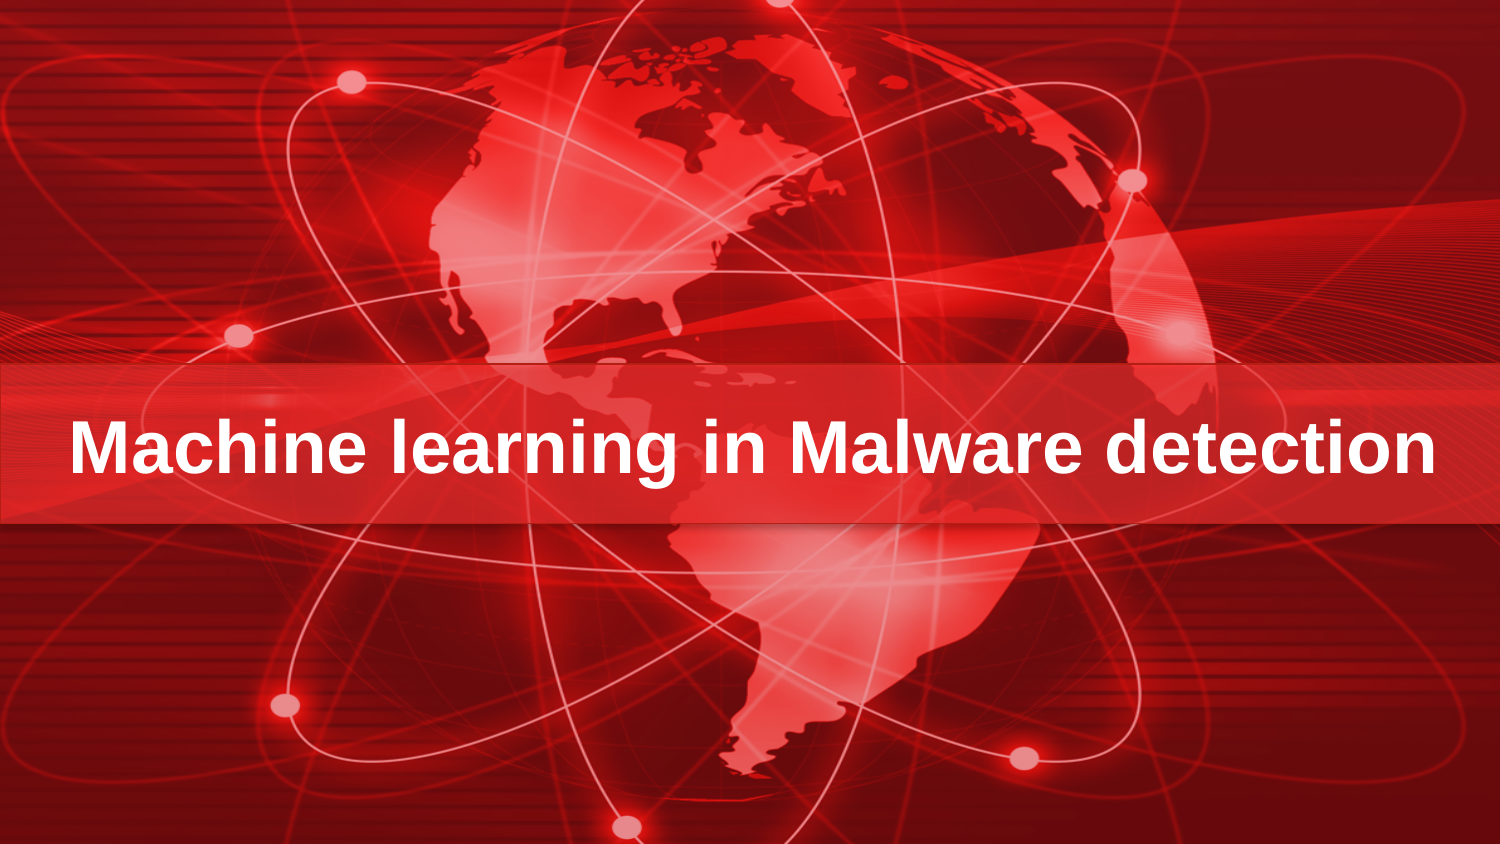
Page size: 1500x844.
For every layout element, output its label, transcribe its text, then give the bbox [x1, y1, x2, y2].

title Machine learning in Malware detection [0, 363, 1500, 524]
picture [0, 524, 1500, 844]
picture [0, 0, 1500, 363]
